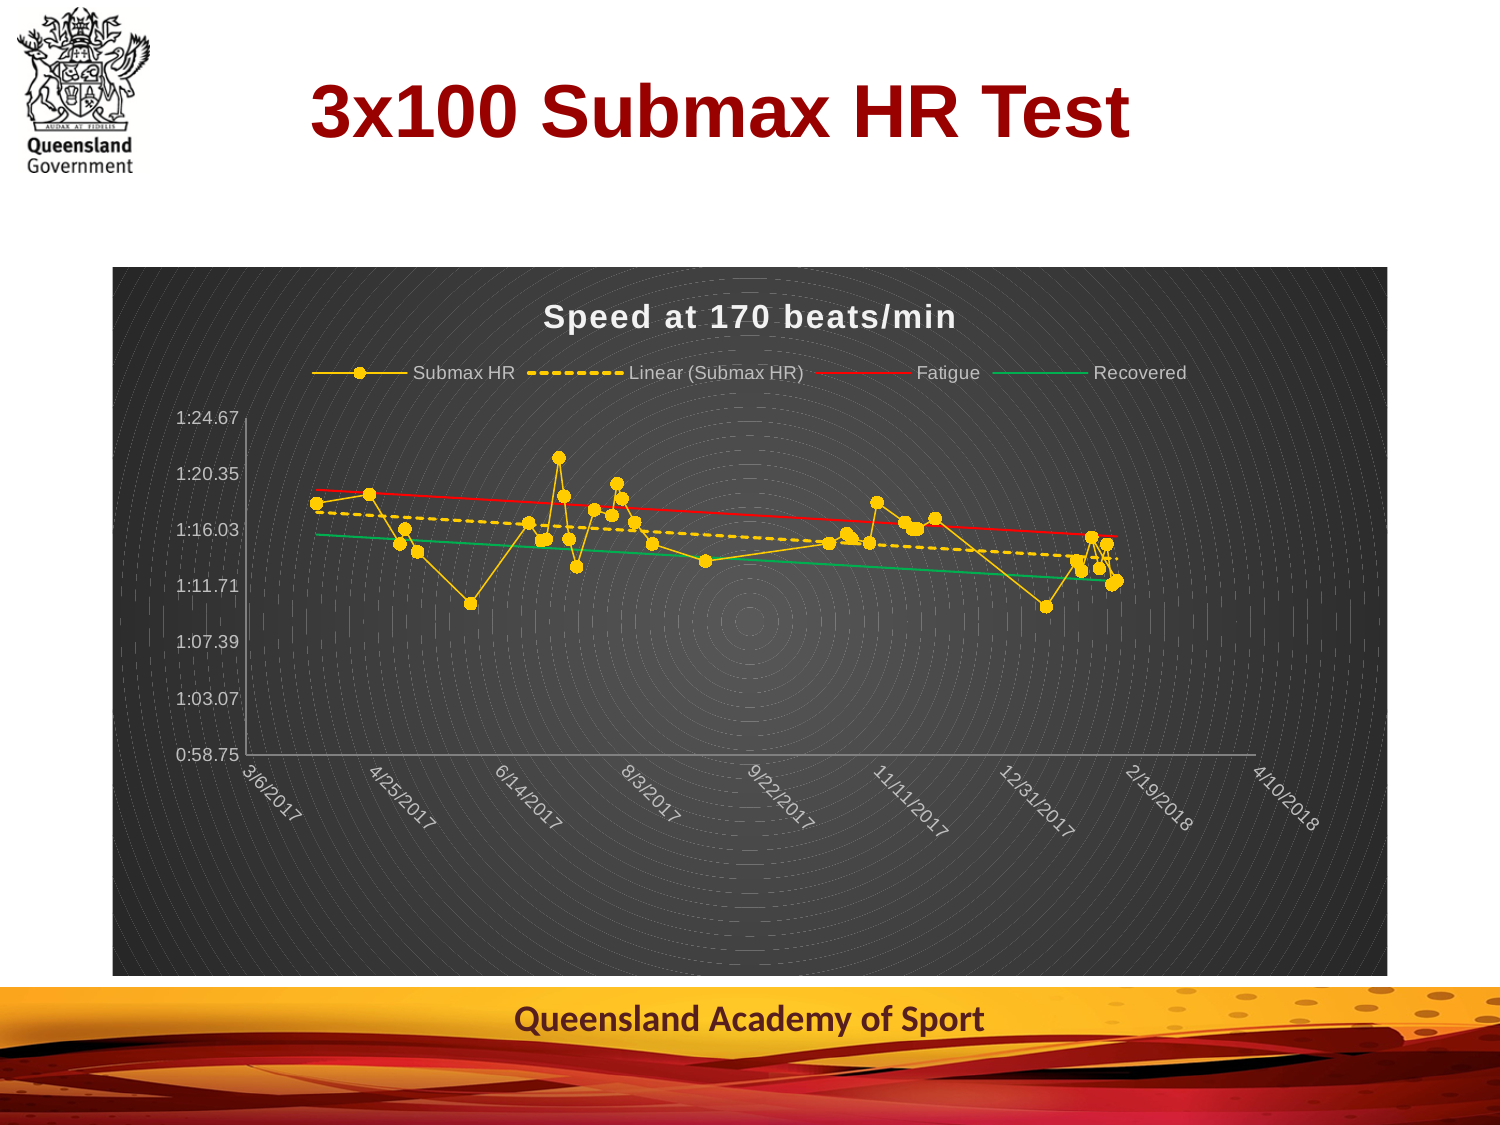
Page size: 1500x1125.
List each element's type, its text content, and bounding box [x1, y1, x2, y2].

chart [112, 266, 1388, 977]
picture [0, 987, 1500, 1125]
title 3x100 Submax HR Test [159, 42, 1282, 173]
picture [17, 7, 150, 173]
